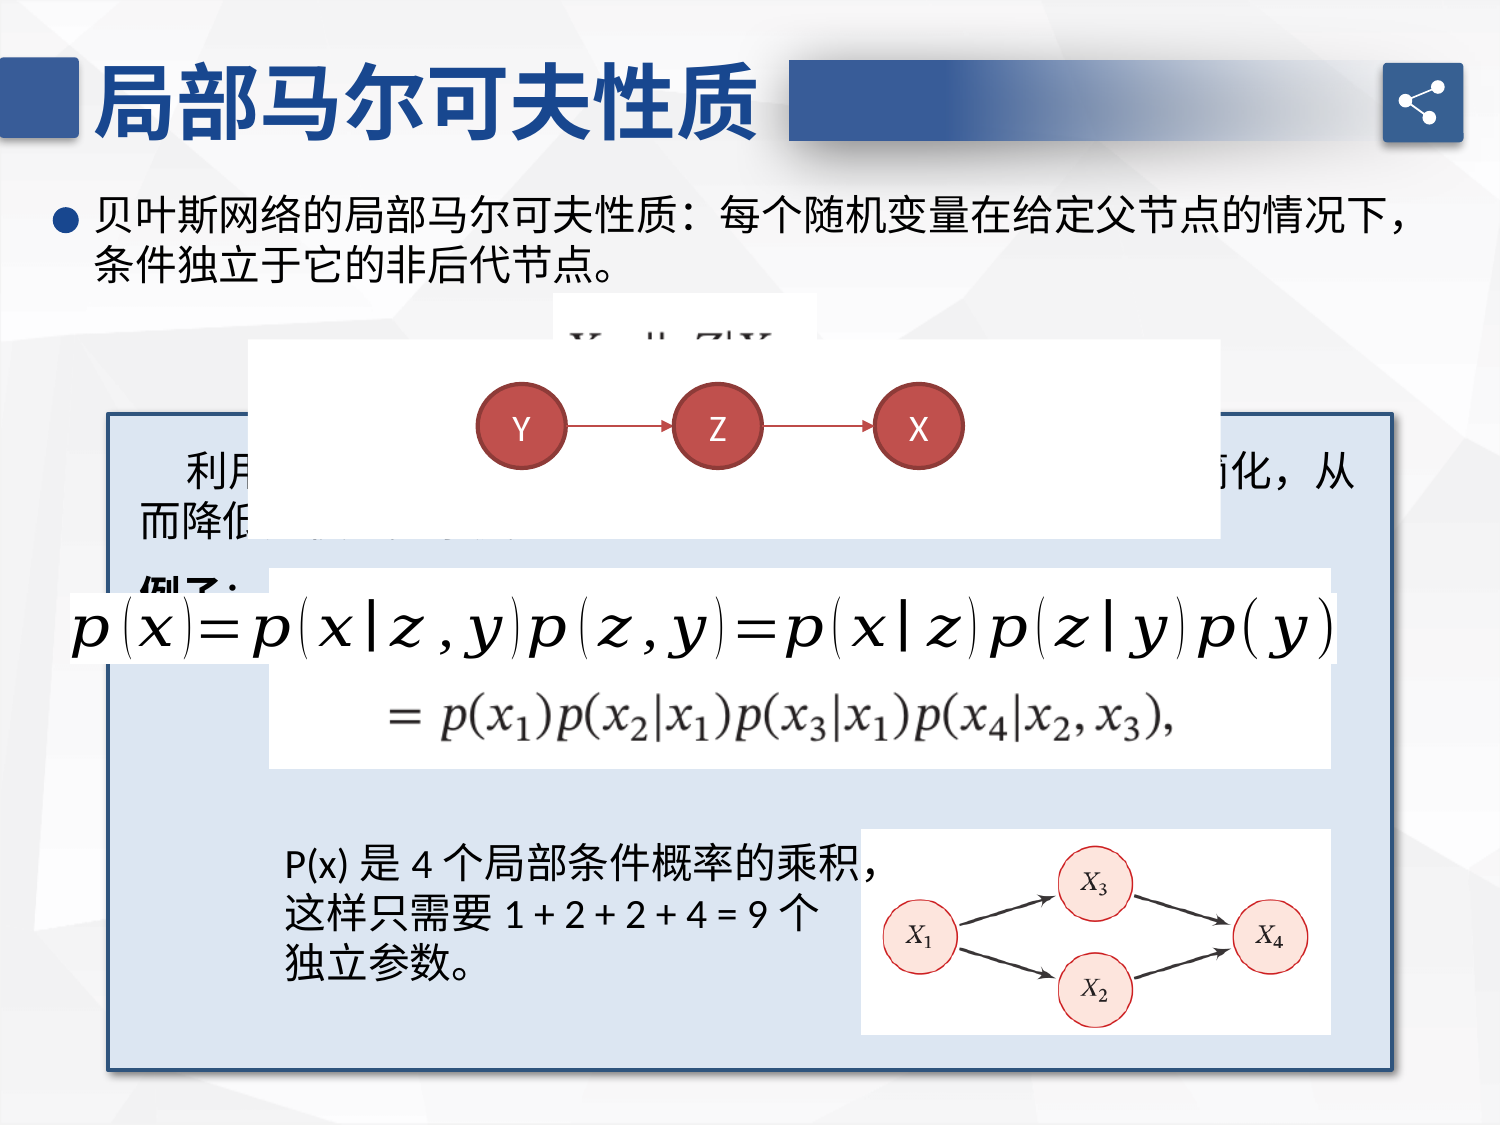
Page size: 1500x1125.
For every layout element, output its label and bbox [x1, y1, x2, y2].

text_box [52, 181, 1447, 298]
picture [0, 0, 1500, 1125]
text_box [107, 413, 1393, 1071]
text_box [247, 339, 1221, 540]
text_box [0, 42, 1464, 159]
